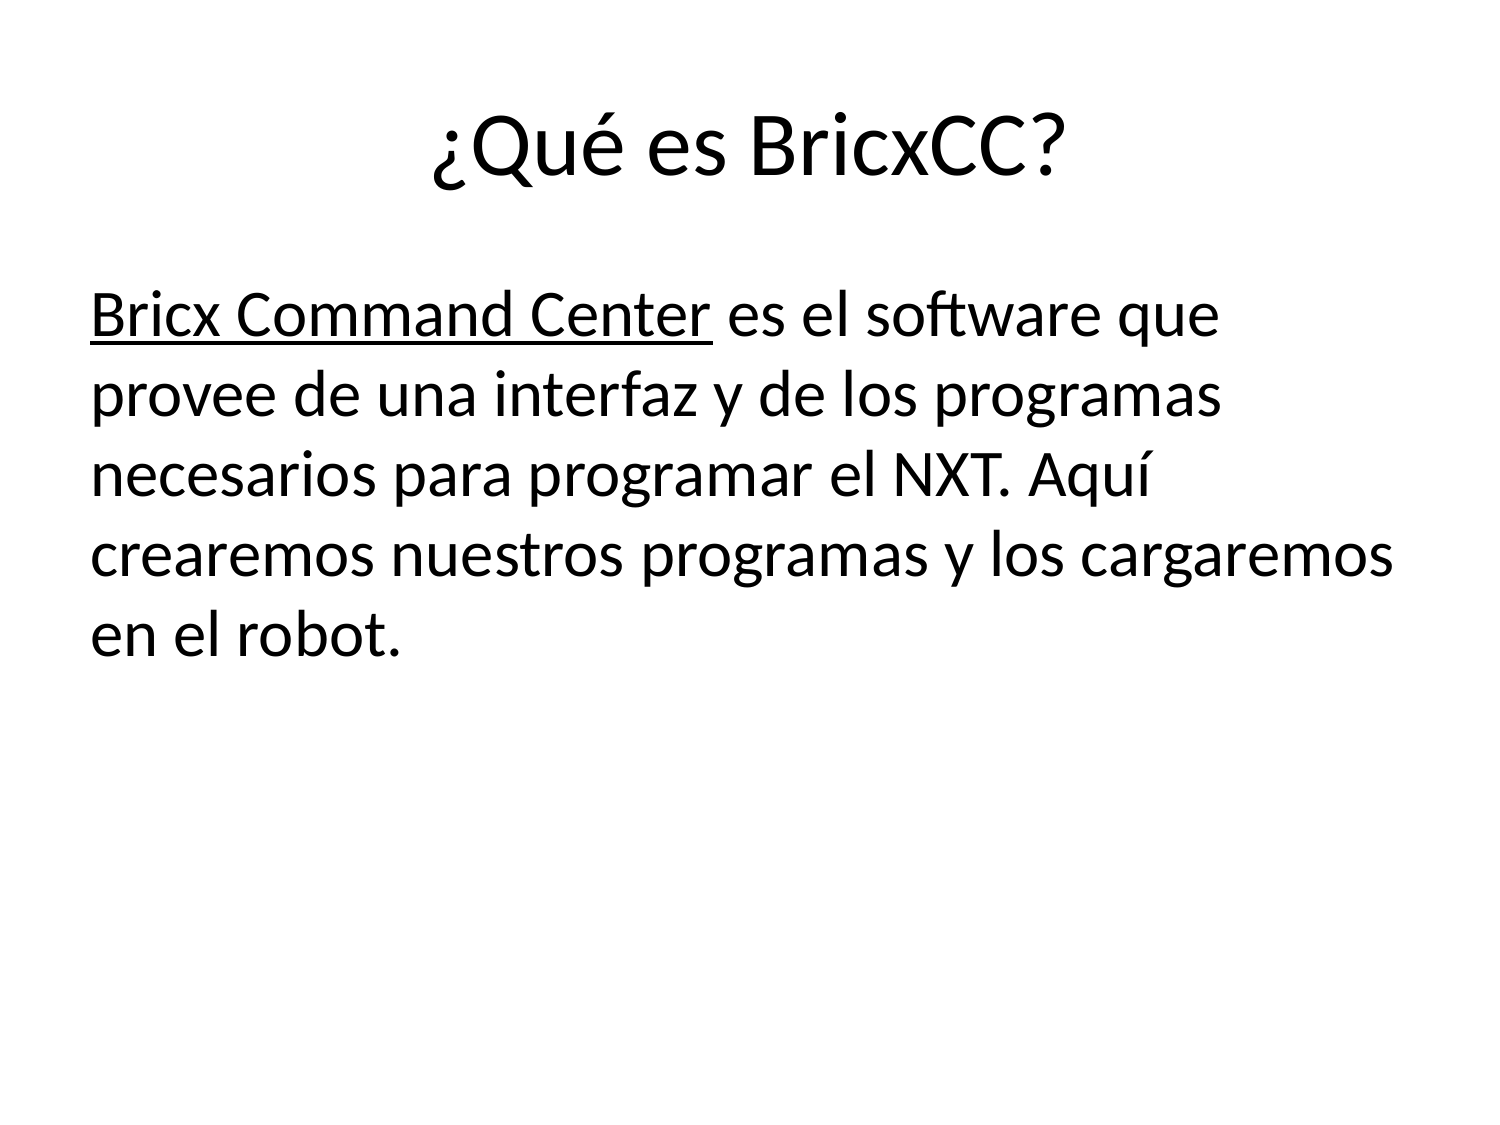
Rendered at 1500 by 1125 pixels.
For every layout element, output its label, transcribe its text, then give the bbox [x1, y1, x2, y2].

title ¿Qué es BricxCC? [75, 45, 1425, 233]
list Bricx Command Center es el software que provee de una interfaz y de los programas necesarios para programar el NXT. Aquí crearemos nuestros programas y los cargaremos en el robot. [75, 262, 1425, 1005]
